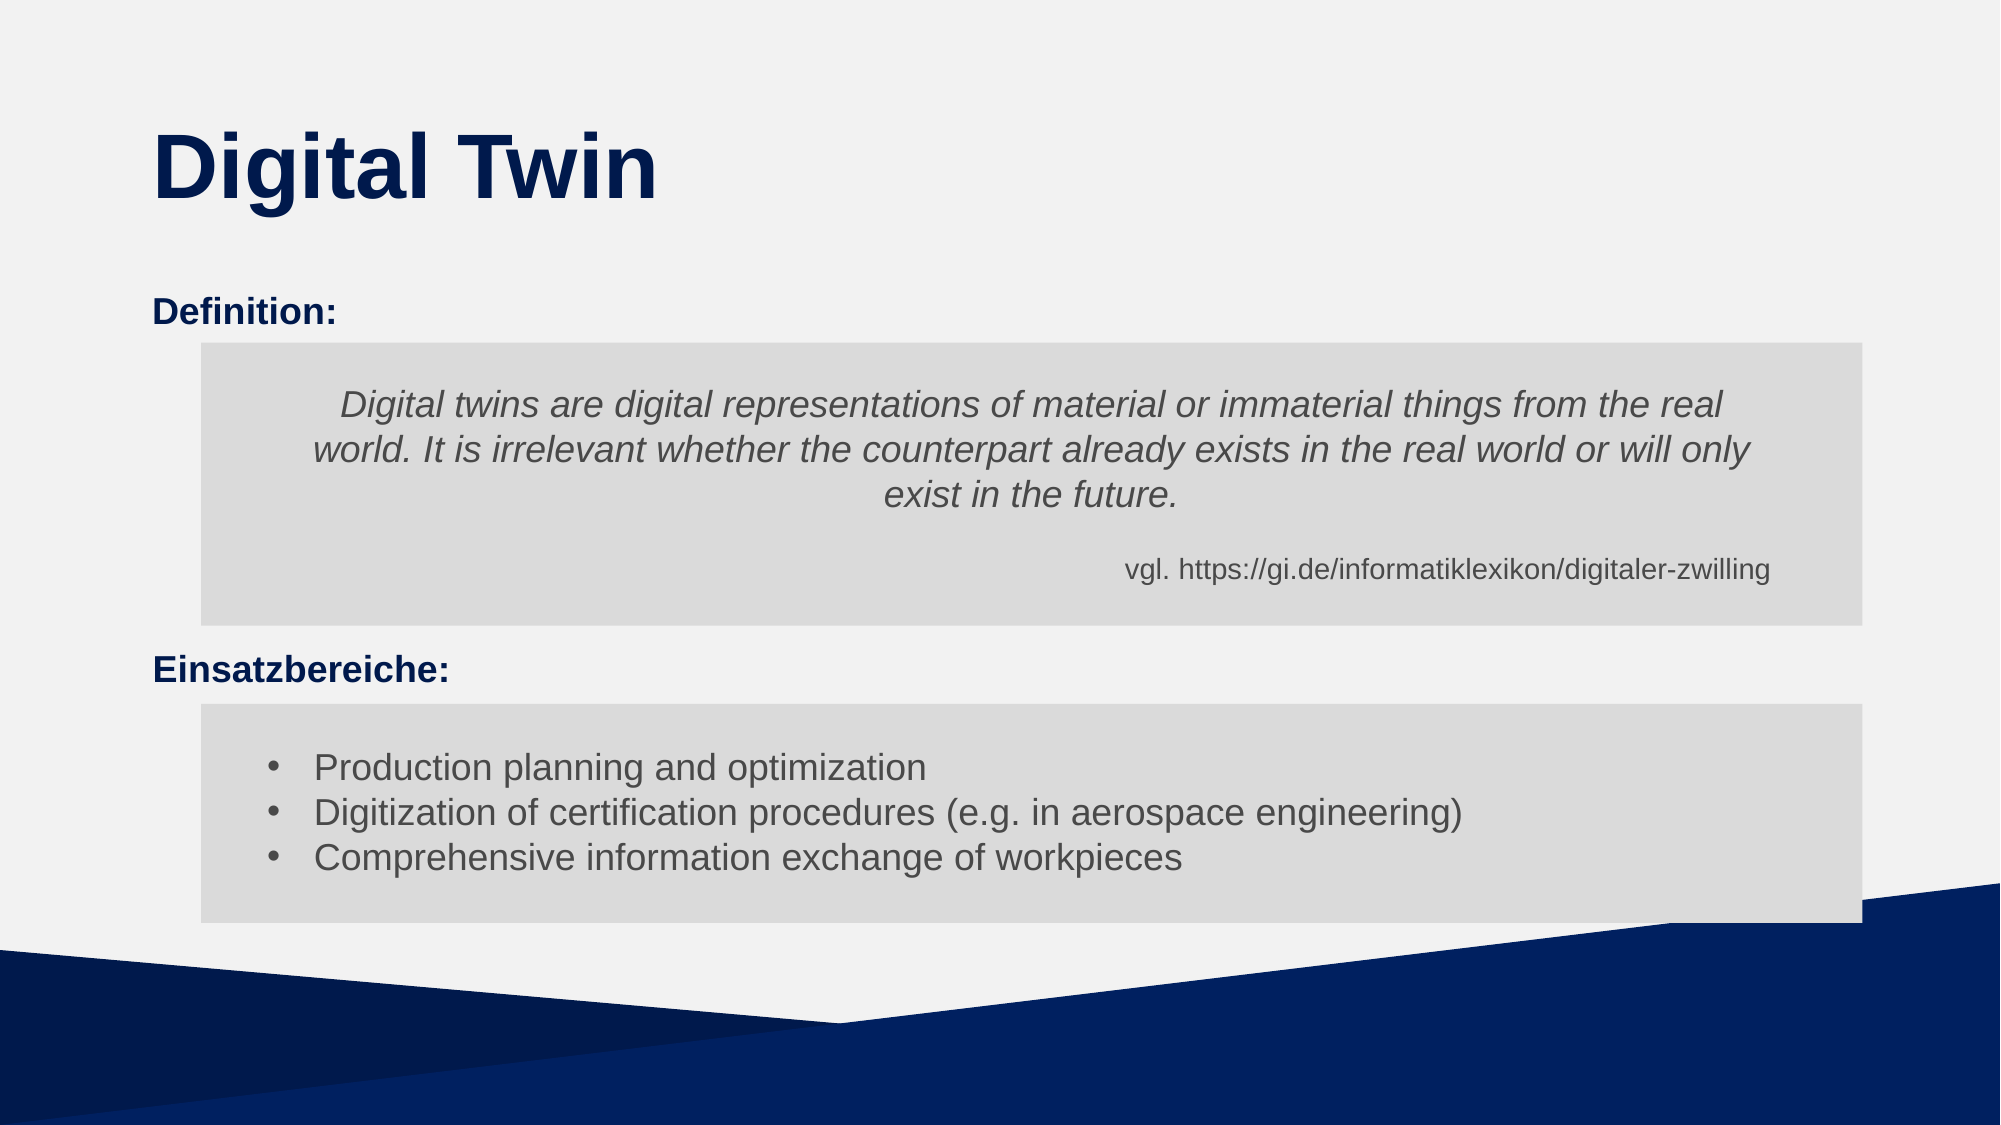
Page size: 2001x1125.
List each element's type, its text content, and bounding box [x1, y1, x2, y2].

text_box Definition: [137, 279, 353, 340]
text_box Einsatzbereiche: [137, 637, 466, 698]
text_box Production planning and optimization Digitization of certification procedures (e.g. in aerospace engineering) Comprehensive information exchange of workpieces [252, 735, 1479, 886]
text_box Digital twins are digital representations of material or immaterial things from the real world. It is irrelevant whether the counterpart already exists in the real world or will only exist in the future. vgl. https://gi.de/informatiklexikon/digitaler-zwilling [276, 372, 1787, 593]
text_box [200, 342, 1863, 627]
text_box [200, 703, 1863, 924]
title Digital Twin [137, 59, 1863, 278]
